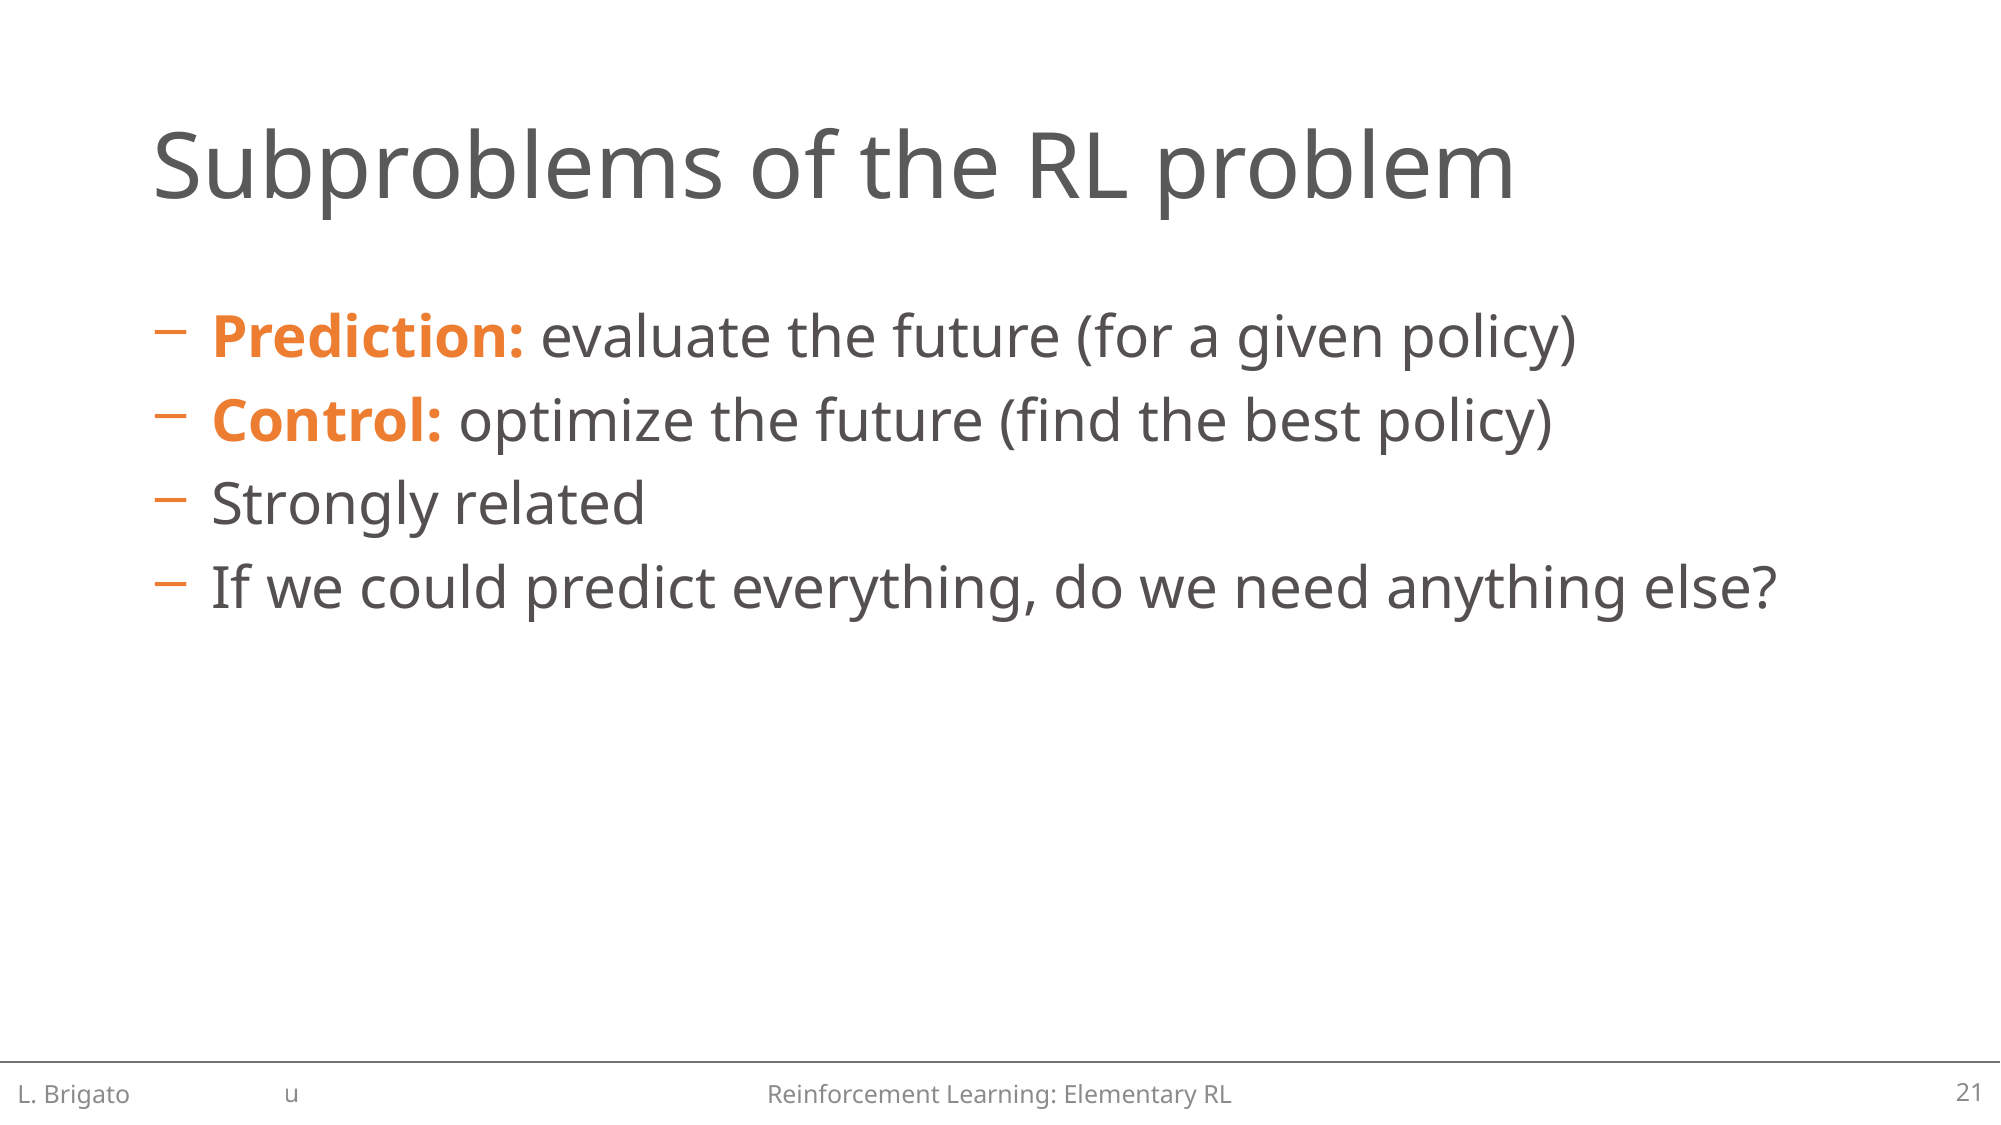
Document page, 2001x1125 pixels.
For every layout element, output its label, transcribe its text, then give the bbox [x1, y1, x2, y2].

title Subproblems of the RL problem [137, 59, 1863, 278]
list Prediction: evaluate the future (for a given policy) Control: optimize the future (find the best policy) Strongly related If we could predict everything, do we need anything else? [137, 299, 1863, 1014]
slide_number 21 [1549, 1063, 2000, 1124]
text_box L. Brigato [2, 1063, 287, 1124]
text_box Reinforcement Learning: Elementary RL [662, 1063, 1338, 1124]
